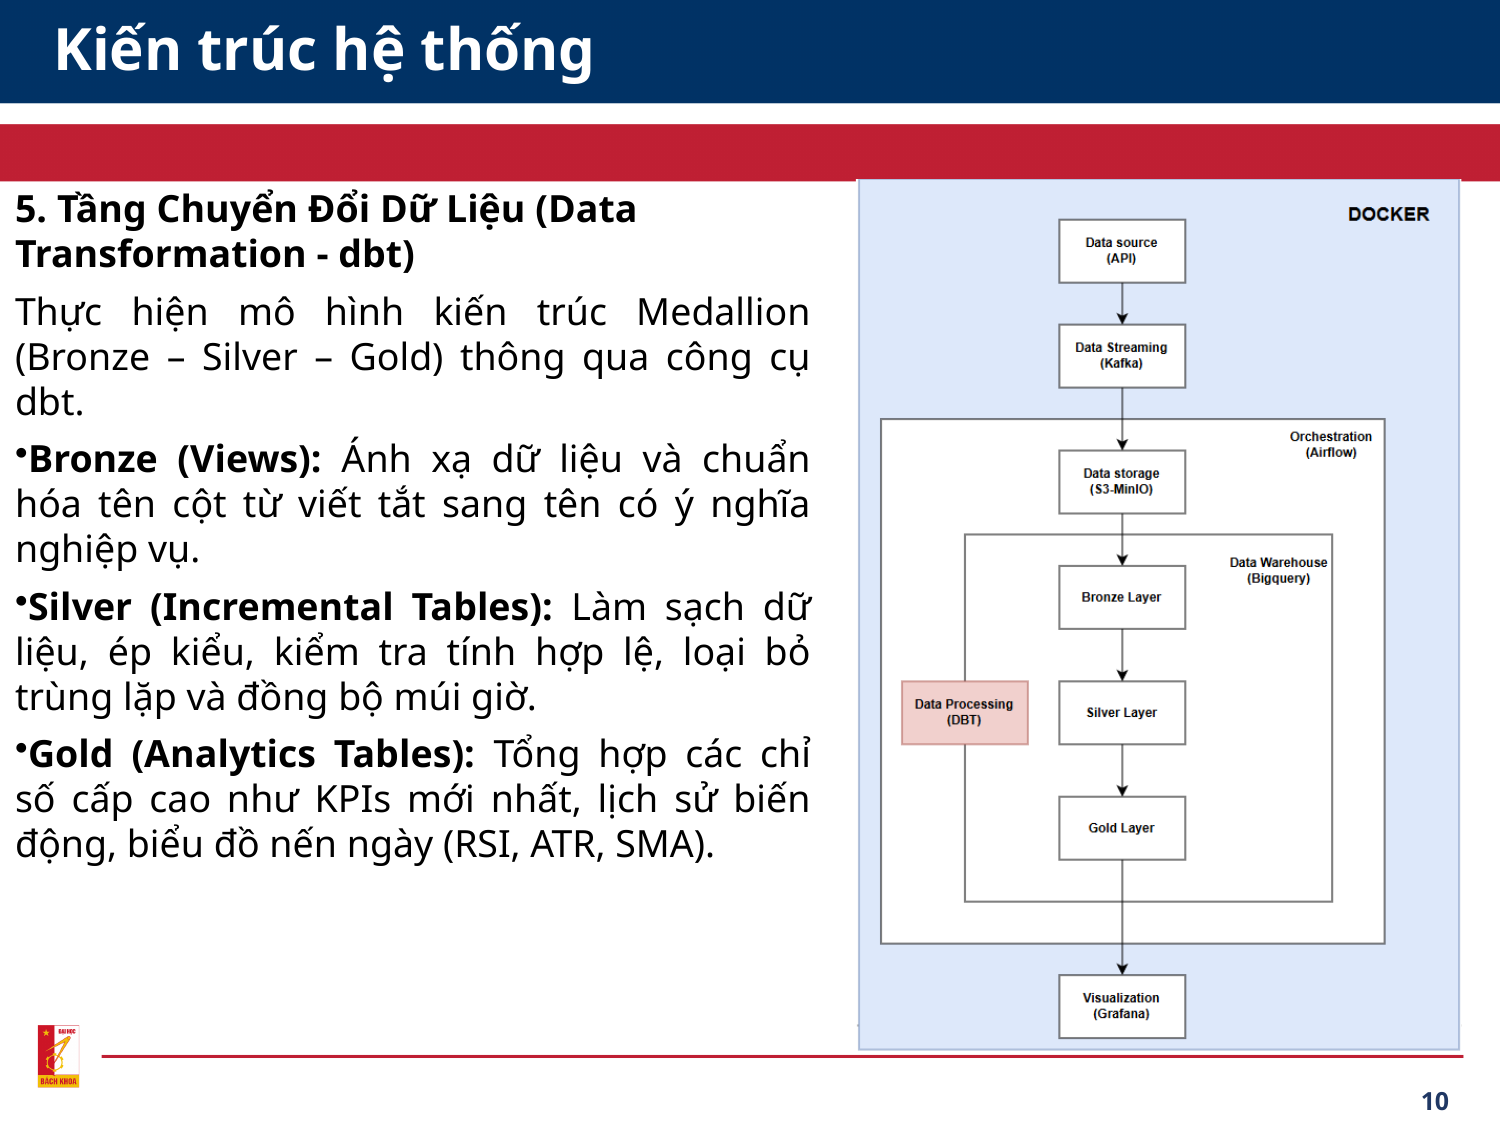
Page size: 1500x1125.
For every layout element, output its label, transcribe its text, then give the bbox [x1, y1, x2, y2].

picture [0, 0, 1500, 1125]
slide_number 10 [1126, 1078, 1464, 1125]
title Kiến trúc hệ thống [38, 12, 1462, 87]
text_box 5. Tầng Chuyển Đổi Dữ Liệu (Data Transformation - dbt) Thực hiện mô hình kiến trúc Medallion (Bronze – Silver – Gold) thông qua công cụ dbt. Bronze (Views): Ánh xạ dữ liệu và chuẩn hóa tên cột từ viết tắt sang tên có ý nghĩa nghiệp vụ. Silver (Incremental Tables): Làm sạch dữ liệu, ép kiểu, kiểm tra tính hợp lệ, loại bỏ trùng lặp và đồng bộ múi giờ. Gold (Analytics Tables): Tổng hợp các chỉ số cấp cao như KPIs mới nhất, lịch sử biến động, biểu đồ nến ngày (RSI, ATR, SMA). [0, 177, 827, 931]
